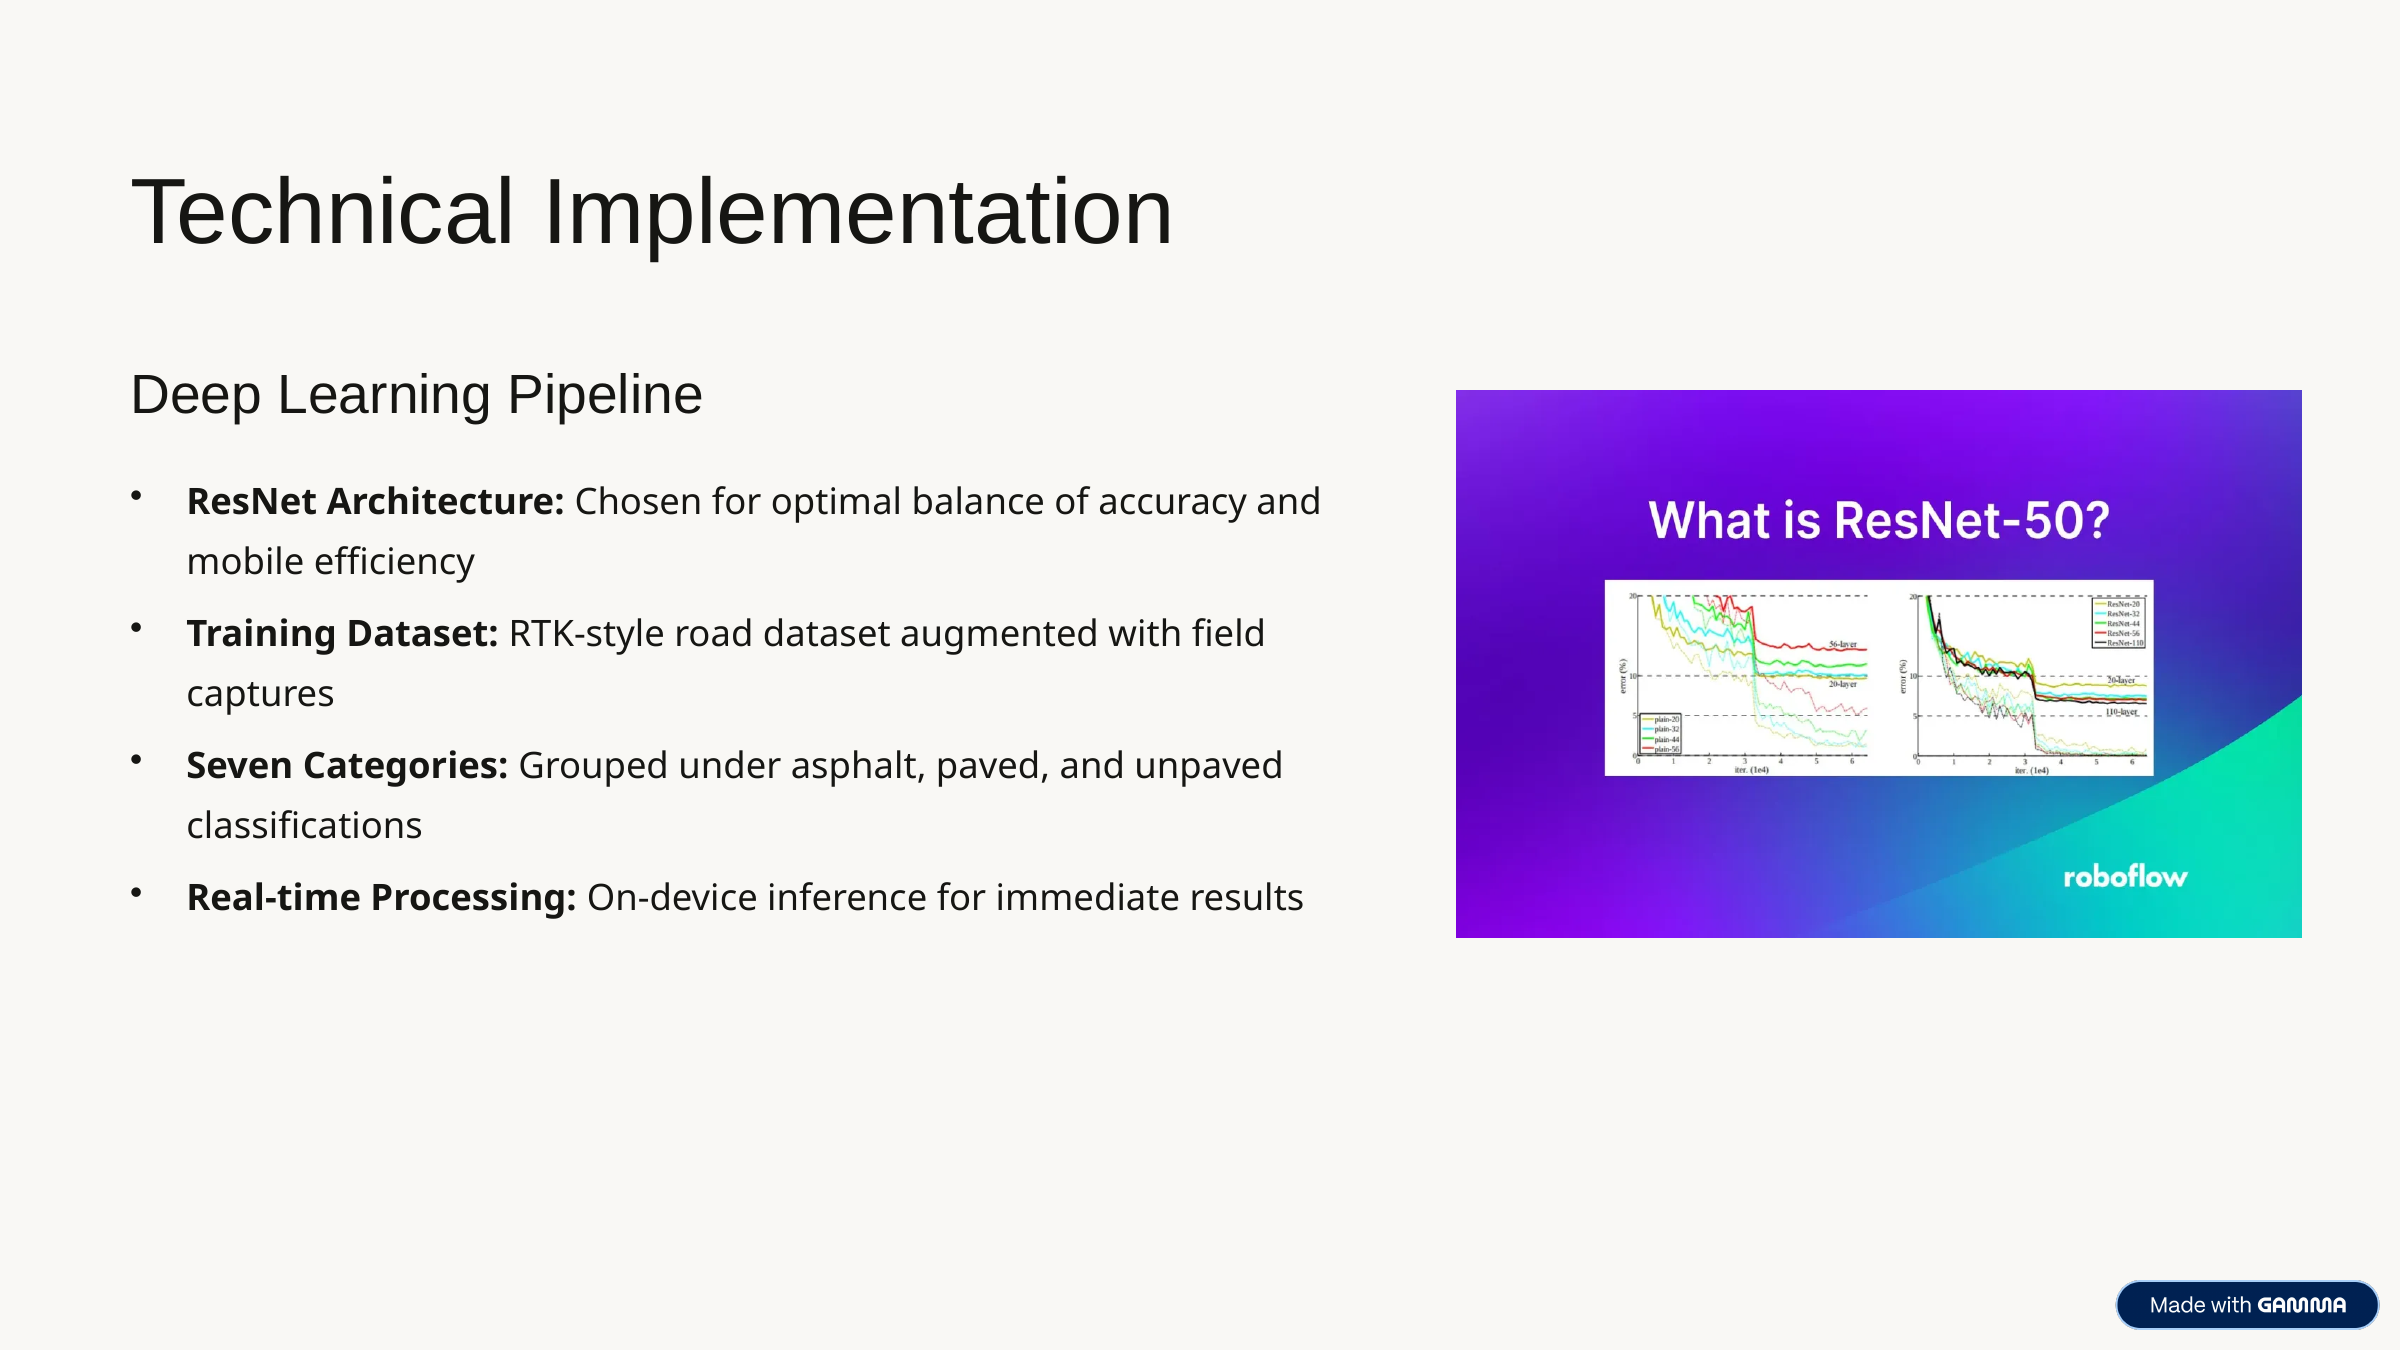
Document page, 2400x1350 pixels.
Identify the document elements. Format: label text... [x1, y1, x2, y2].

text_box Real-time Processing: On-device inference for immediate results [130, 858, 1378, 919]
picture [1456, 390, 2302, 938]
text_box Training Dataset: RTK-style road dataset augmented with field captures [130, 594, 1378, 714]
text_box Deep Learning Pipeline [130, 355, 730, 426]
text_box Seven Categories: Grouped under asphalt, paved, and unpaved classifications [130, 726, 1378, 846]
picture [2106, 1271, 2389, 1339]
text_box Technical Implementation [130, 146, 1263, 263]
text_box ResNet Architecture: Chosen for optimal balance of accuracy and mobile efficiency [130, 462, 1378, 582]
